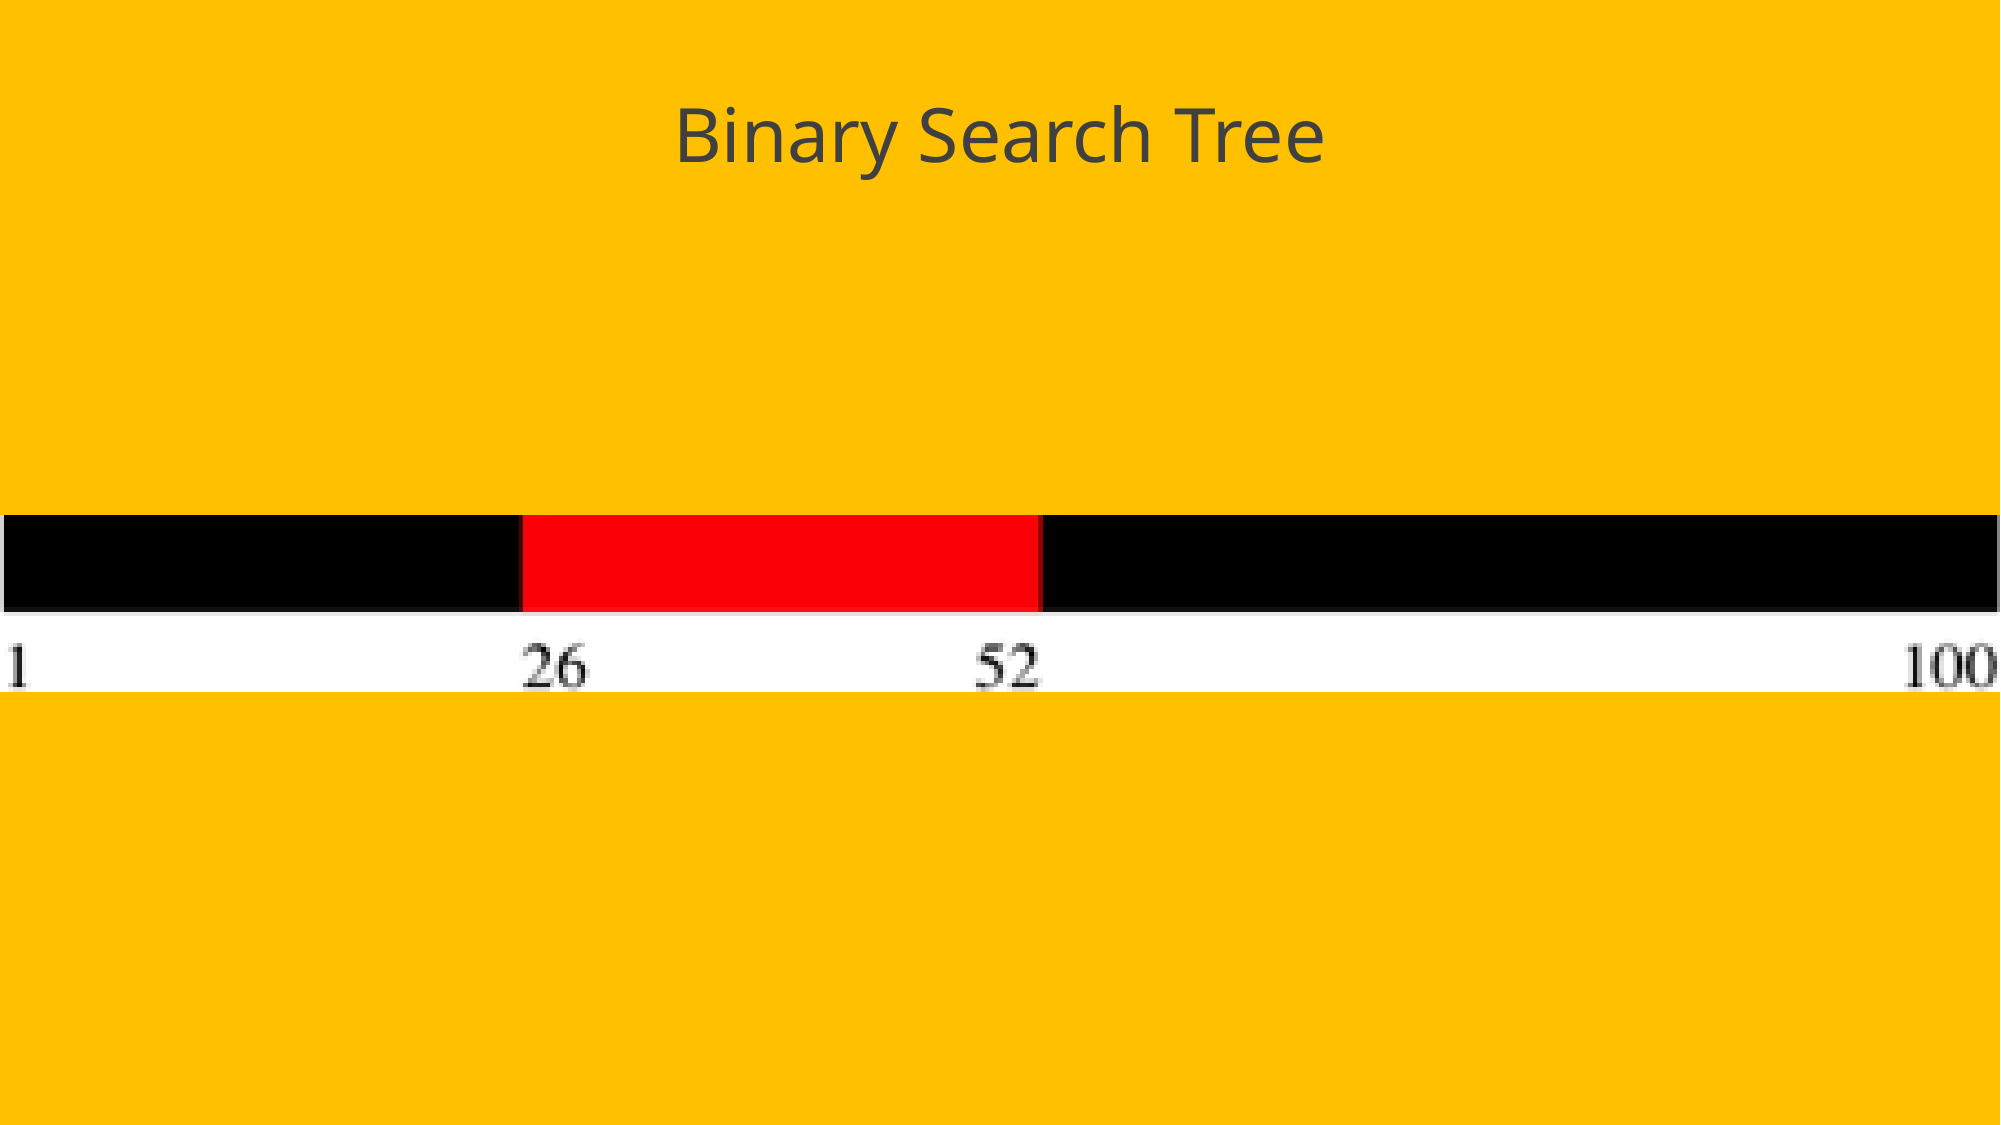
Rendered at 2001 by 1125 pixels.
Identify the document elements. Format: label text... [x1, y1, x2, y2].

text_box Binary Search Tree [658, 80, 1342, 186]
picture [0, 515, 2000, 692]
